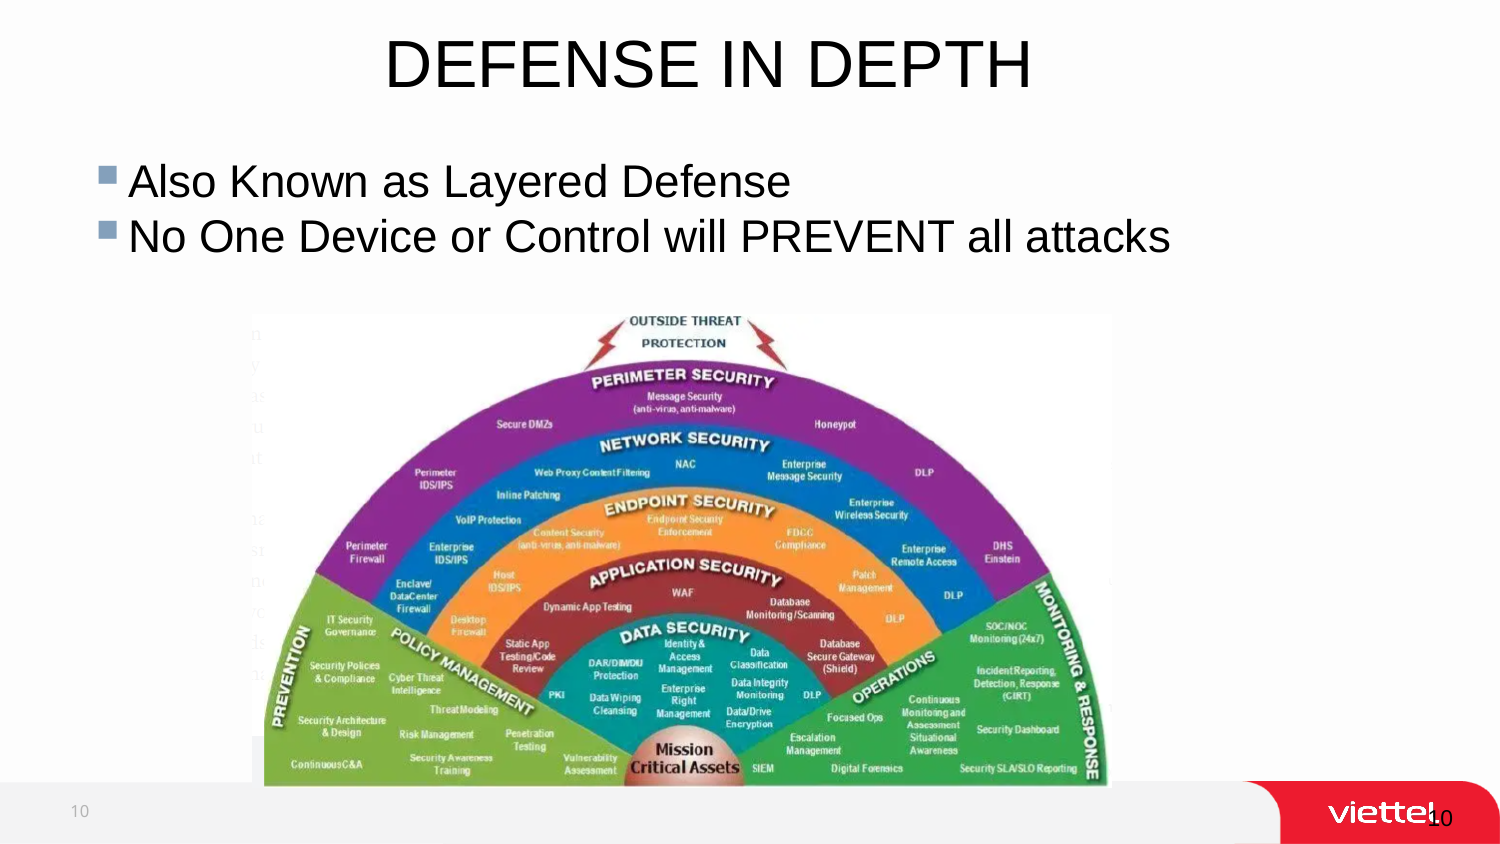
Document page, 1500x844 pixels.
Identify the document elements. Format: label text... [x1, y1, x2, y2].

text_box 10 [1423, 803, 1458, 844]
text_box DEFENSE IN DEPTH [382, 18, 1037, 138]
text_box Also Known as Layered Defense No One Device or Control will PREVENT all attacks [93, 138, 1270, 535]
picture [252, 314, 1500, 844]
